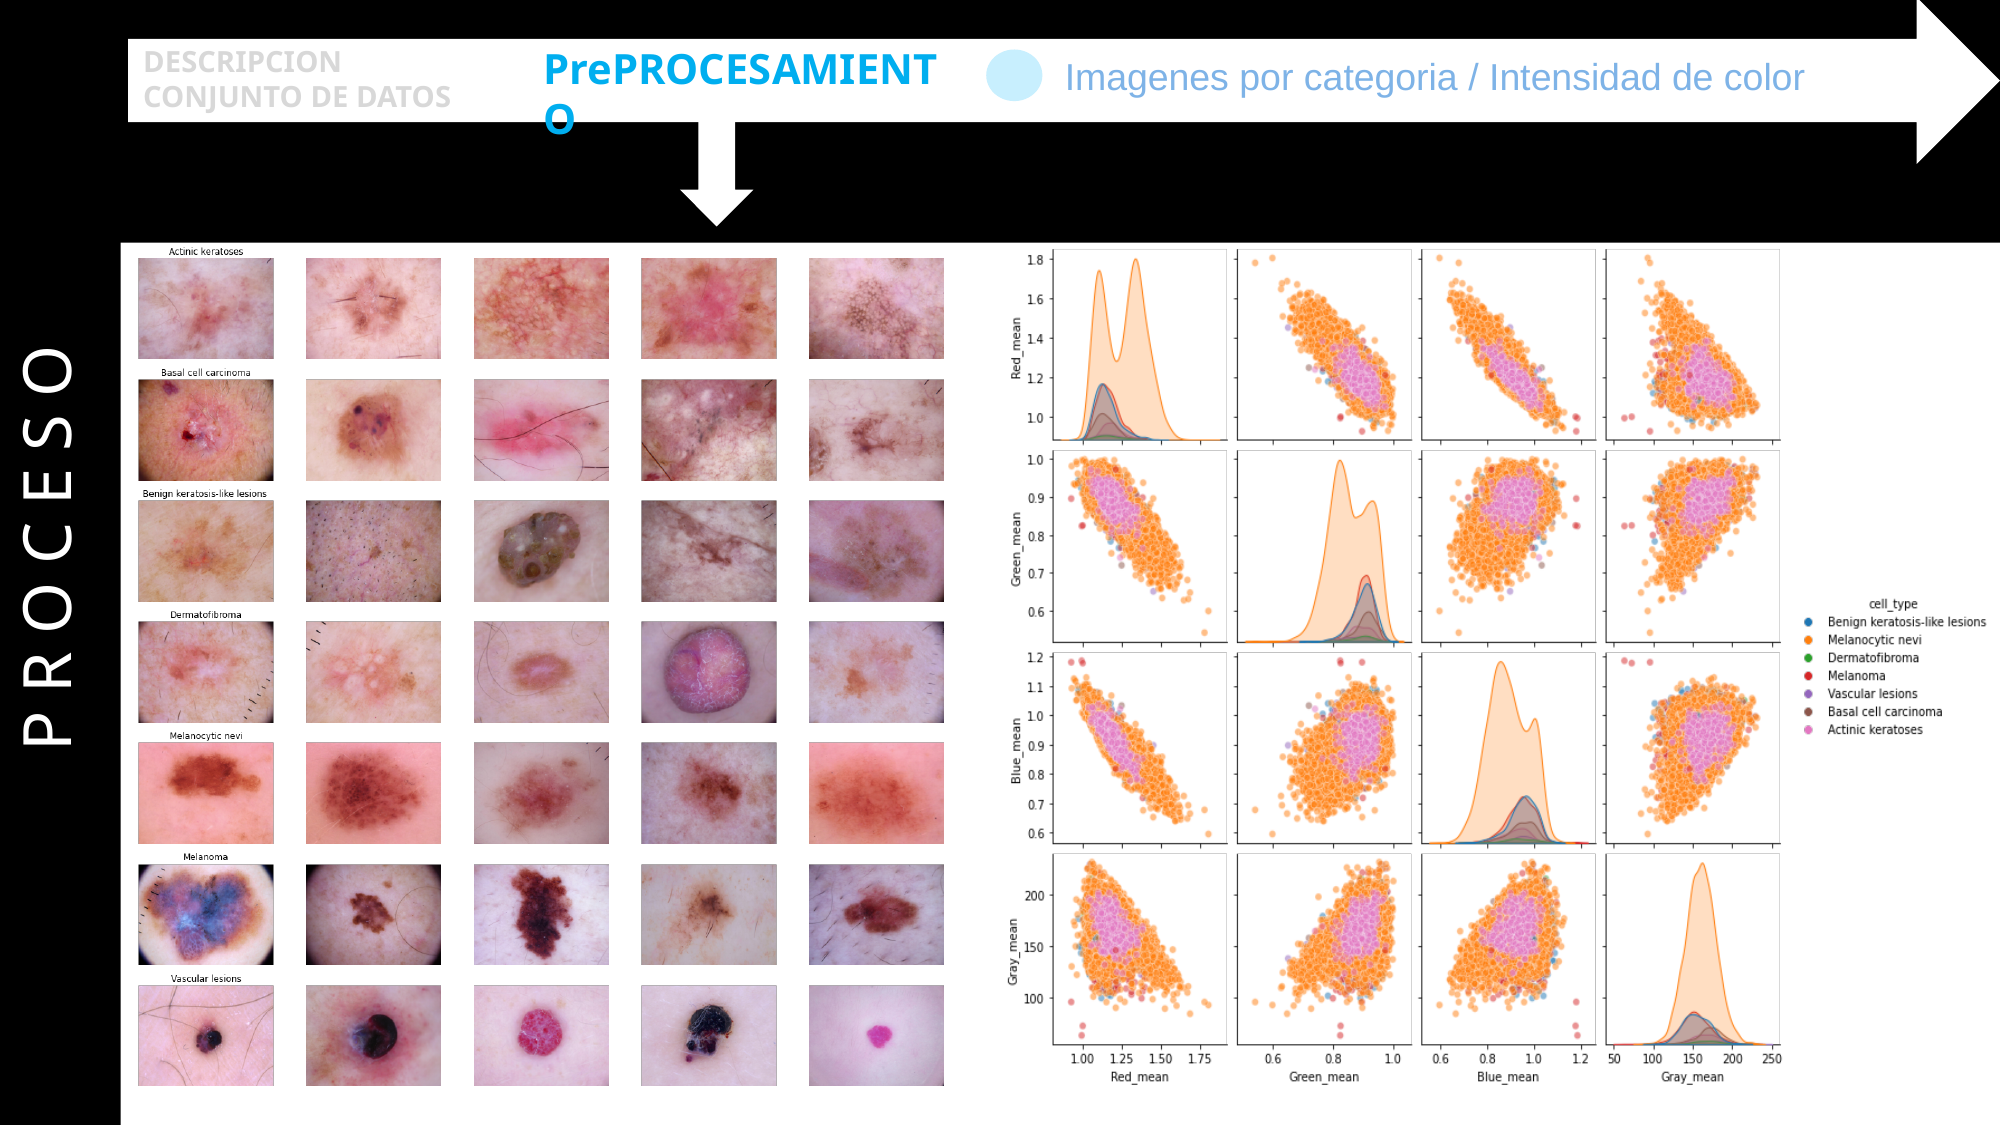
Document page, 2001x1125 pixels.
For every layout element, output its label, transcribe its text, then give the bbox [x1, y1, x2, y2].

text_box [986, 49, 1043, 102]
text_box PrePROCESAMIENTO [528, 35, 979, 151]
text_box [128, 38, 528, 123]
text_box DESCRIPCION CONJUNTO DE DATOS [128, 35, 521, 121]
text_box [979, 0, 2000, 164]
picture [133, 242, 948, 1092]
text_box [121, 0, 2000, 243]
text_box [0, 0, 121, 1125]
text_box Imagenes por categoria / Intensidad de color [1049, 45, 1907, 105]
picture [999, 242, 2000, 1092]
text_box P R O C E S O [0, 225, 93, 766]
text_box [679, 110, 754, 227]
